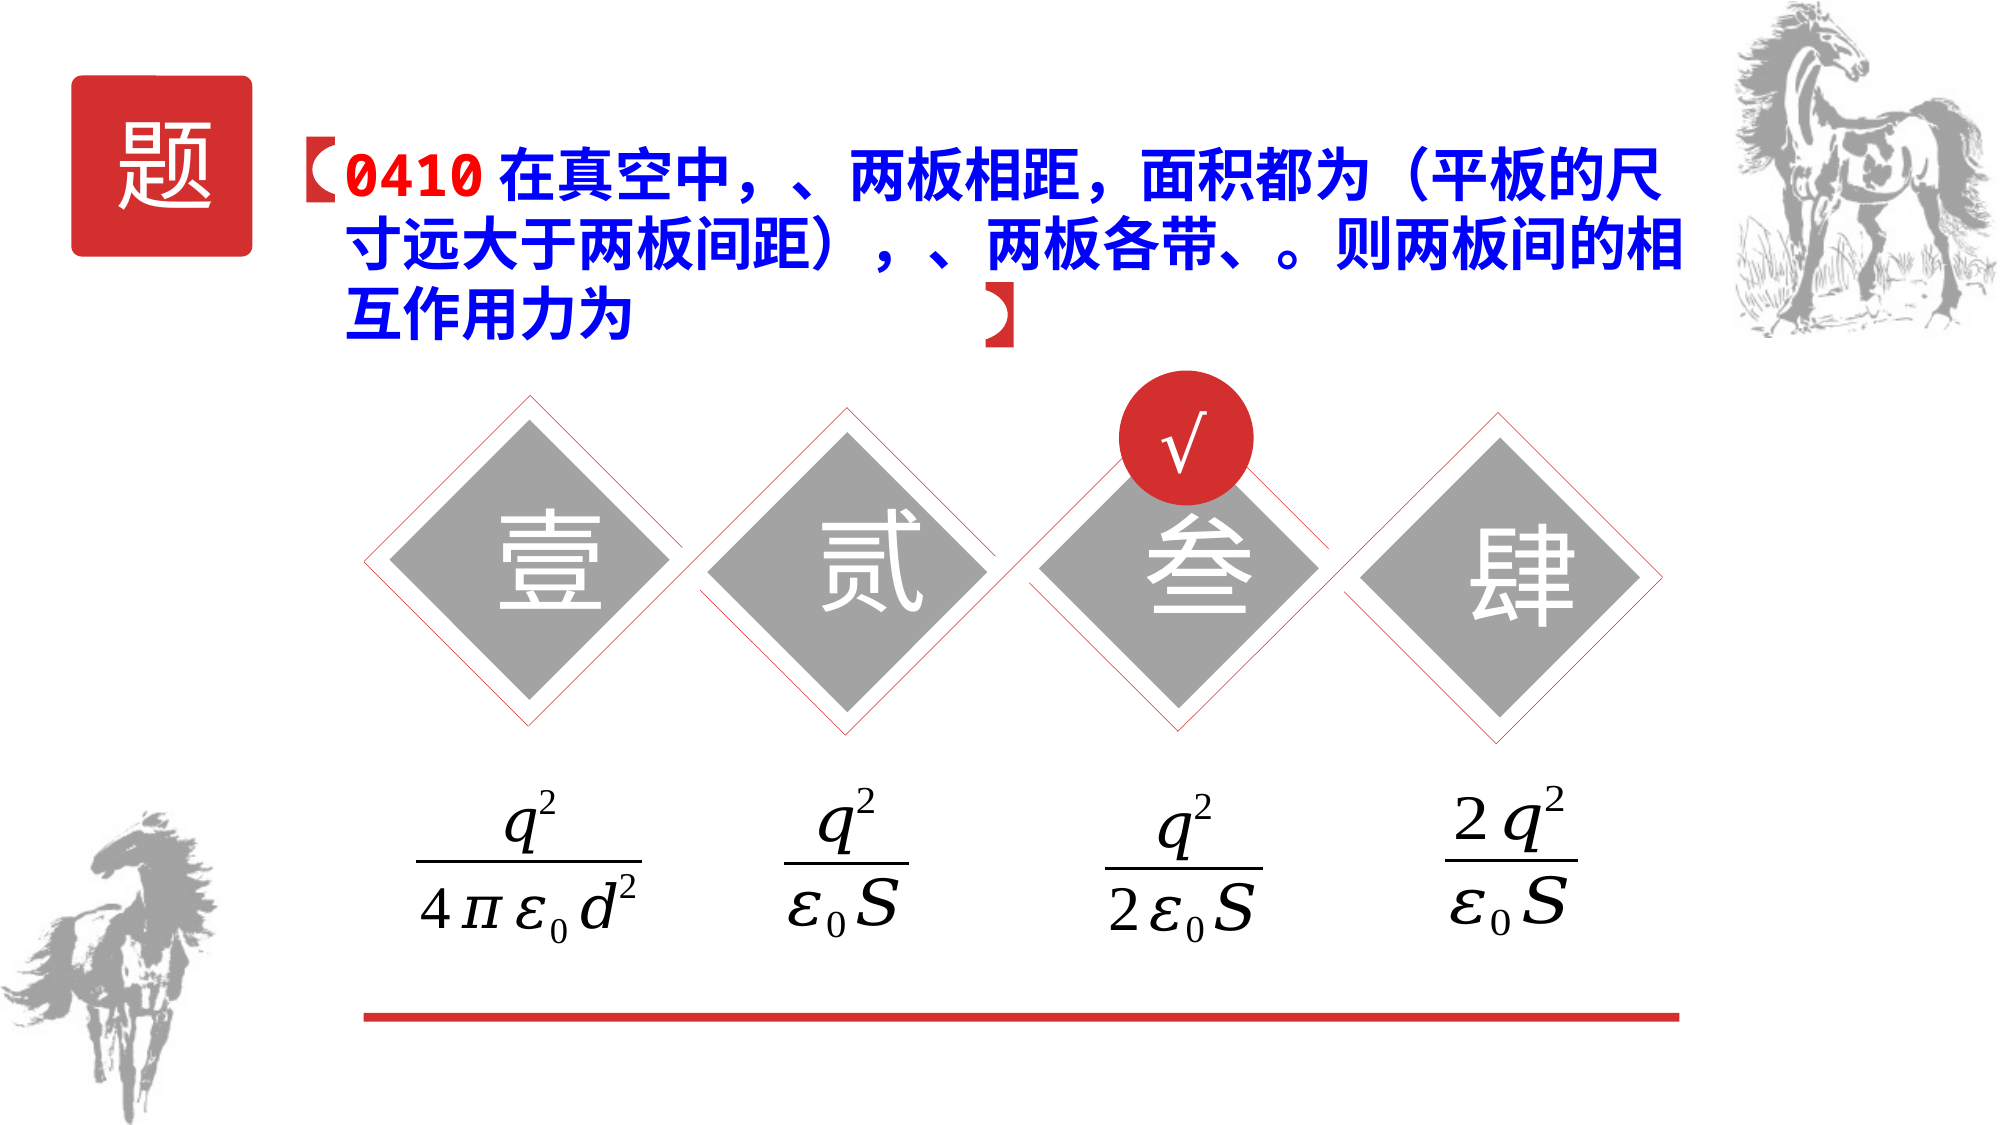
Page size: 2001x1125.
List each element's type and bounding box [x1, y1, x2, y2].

text_box [71, 75, 253, 257]
text_box [329, 364, 1697, 1022]
picture [0, 810, 221, 1125]
text_box [1118, 370, 1254, 506]
text_box [306, 130, 1713, 358]
picture [1733, 1, 1998, 338]
